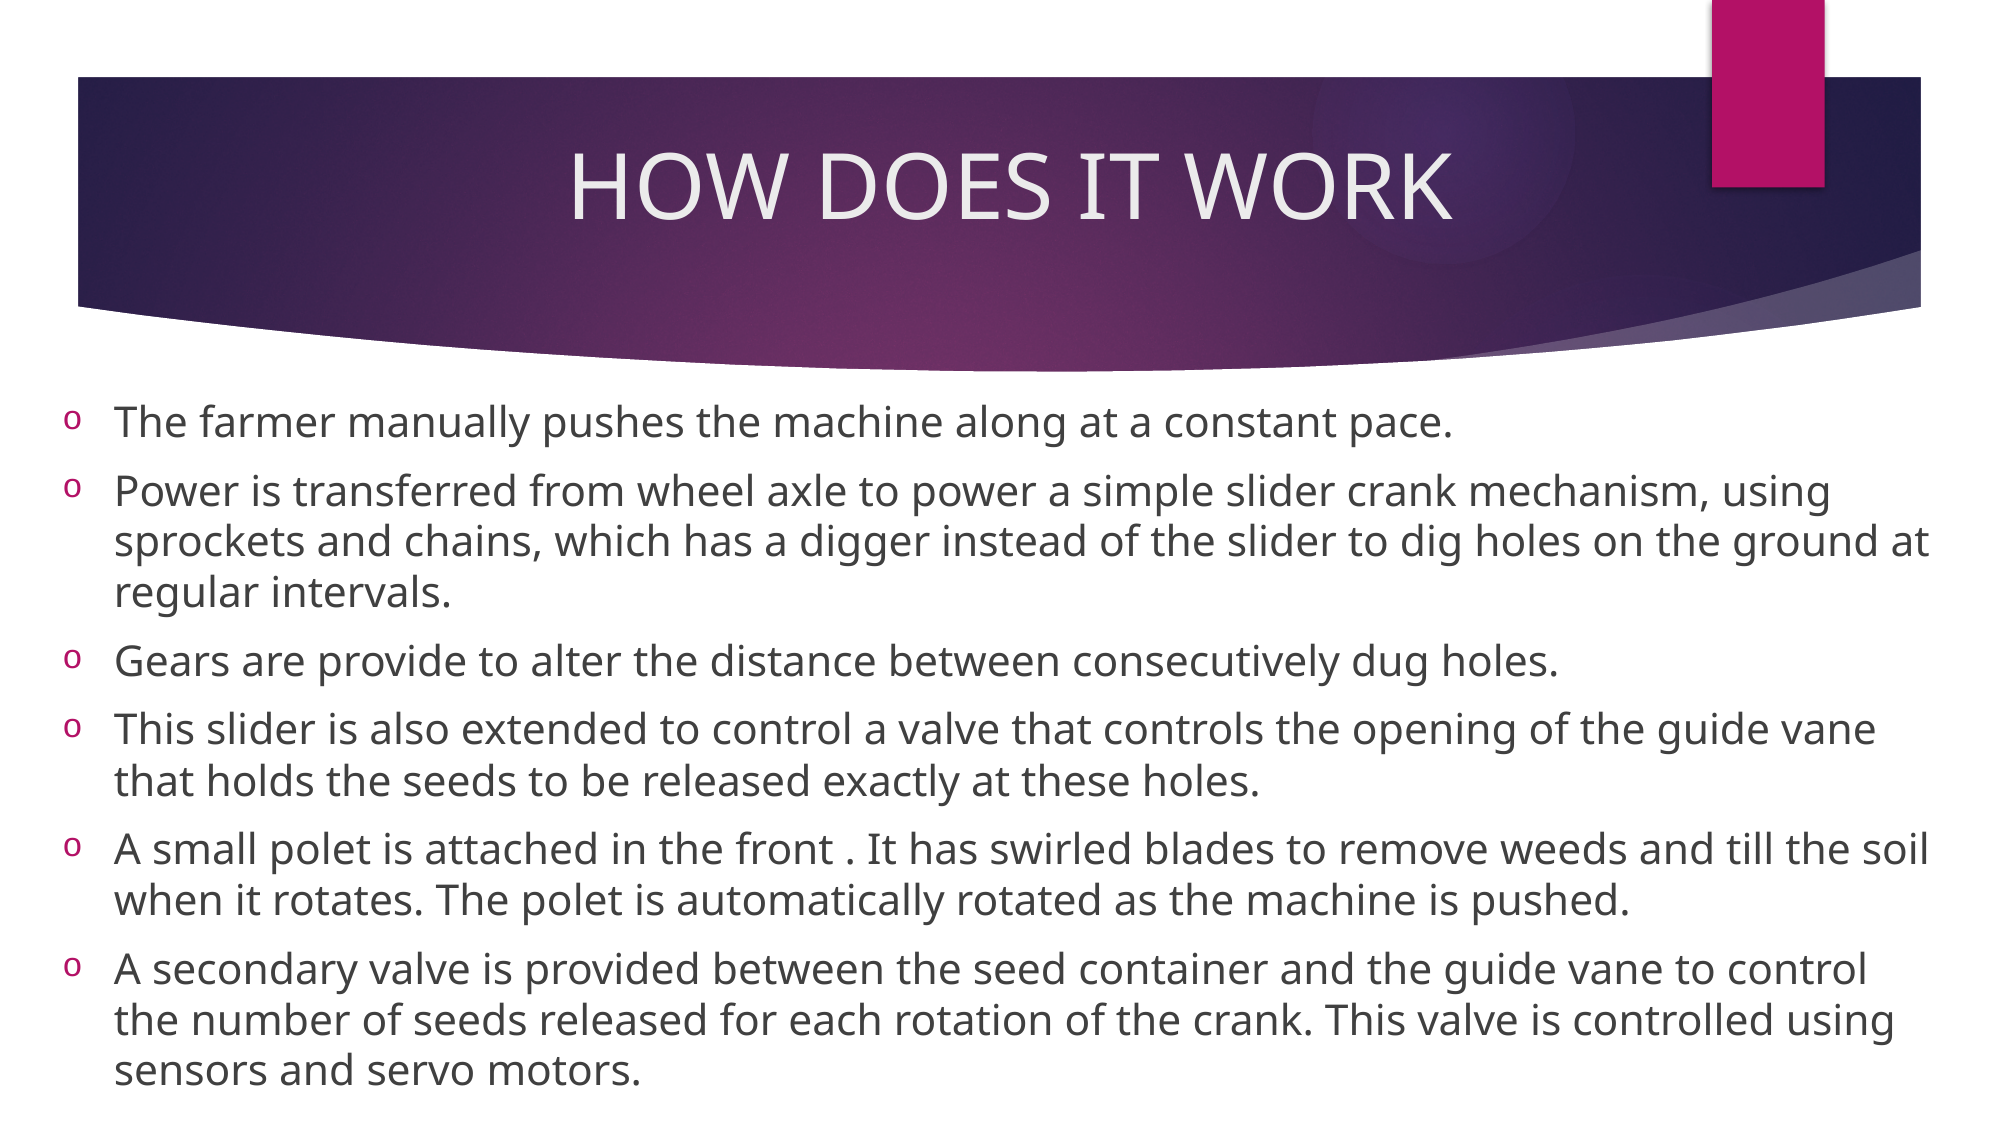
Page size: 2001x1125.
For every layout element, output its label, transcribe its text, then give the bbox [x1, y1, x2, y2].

title HOW DOES IT WORK [143, 103, 1878, 263]
list The farmer manually pushes the machine along at a constant pace. Power is transferred from wheel axle to power a simple slider crank mechanism, using sprockets and chains, which has a digger instead of the slider to dig holes on the ground at regular intervals. Gears are provide to alter the distance between consecutively dug holes. This slider is also extended to control a valve that controls the opening of the guide vane that holds the seeds to be released exactly at these holes. A small polet is attached in the front . It has swirled blades to remove weeds and till the soil when it rotates. The polet is automatically rotated as the machine is pushed. A secondary valve is provided between the seed container and the guide vane to control the number of seeds released for each rotation of the crank. This valve is controlled using sensors and servo motors. [47, 387, 1953, 1110]
